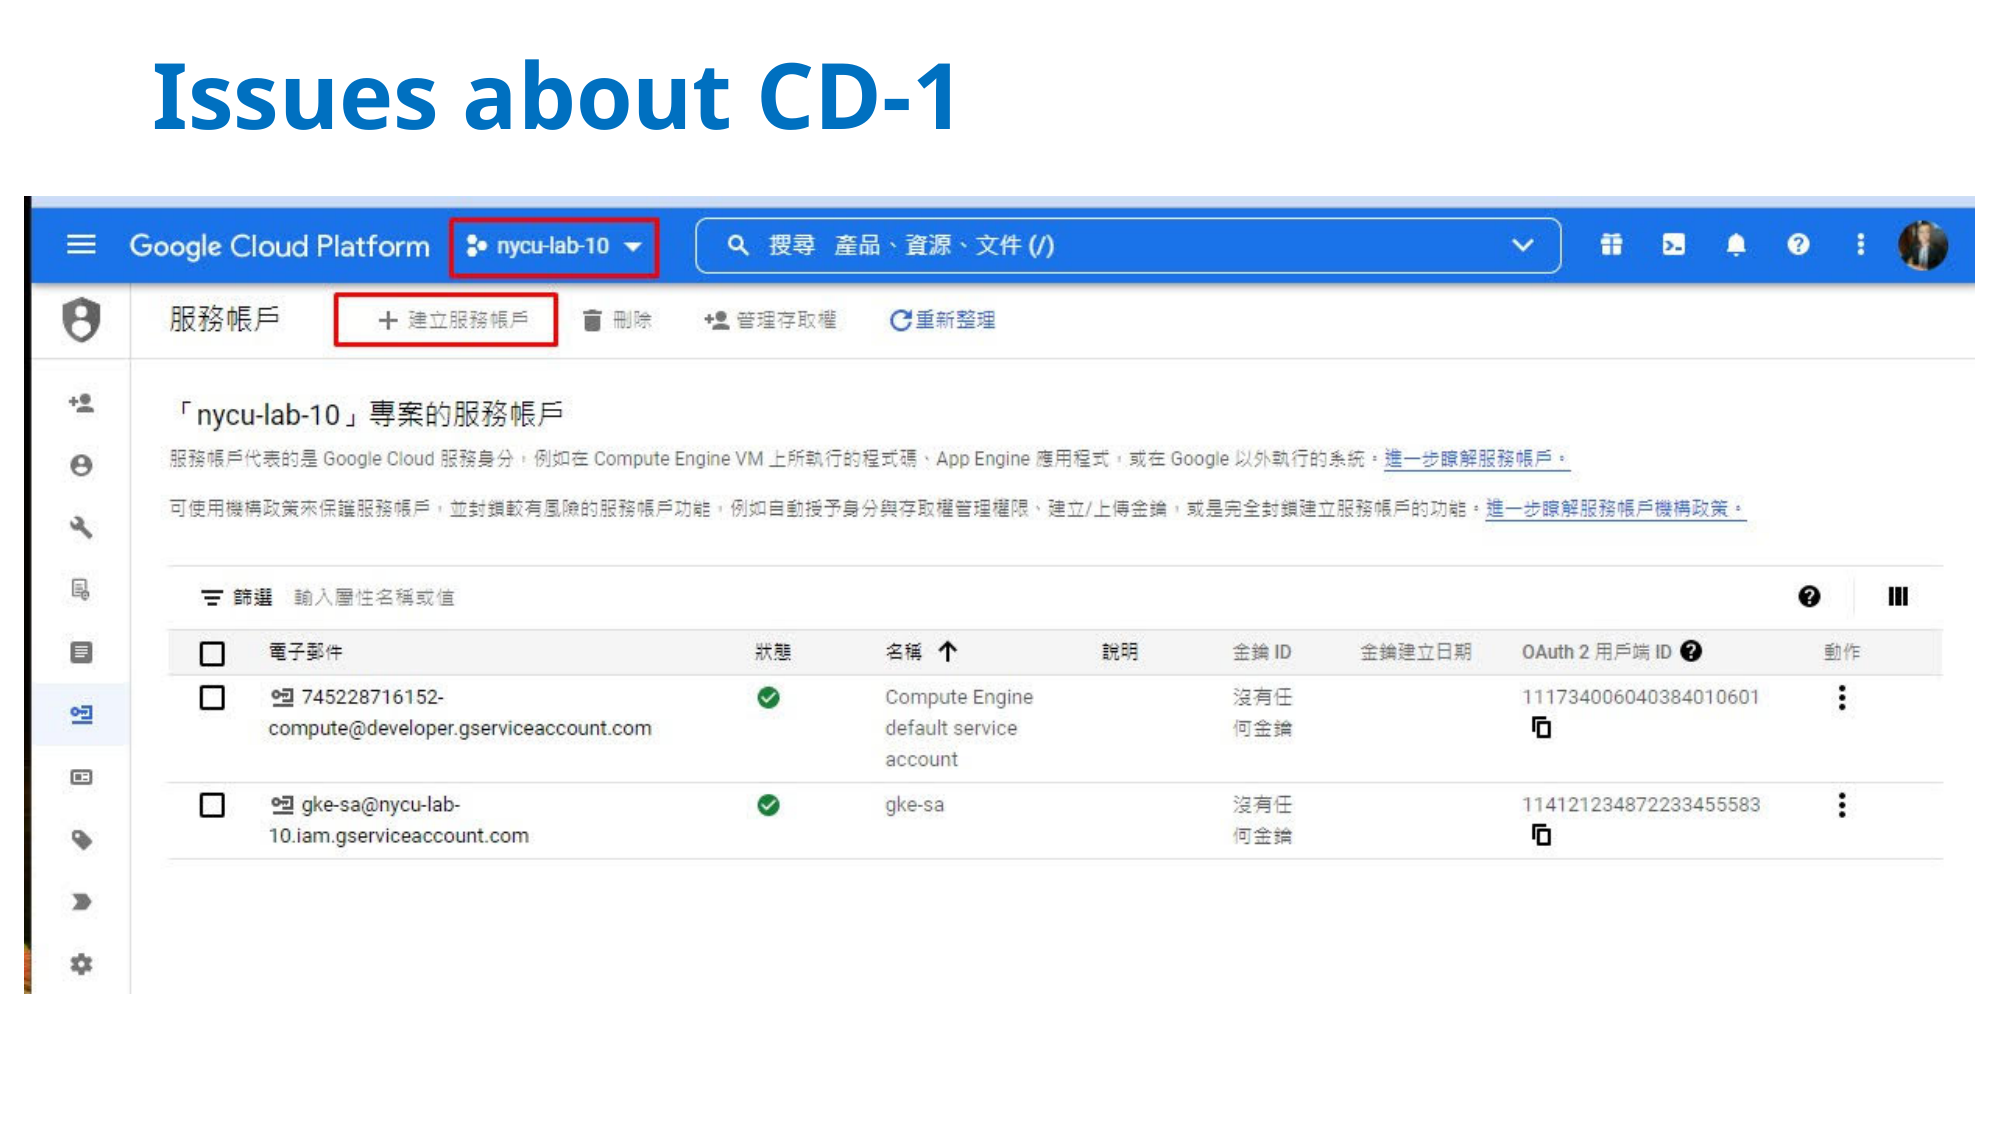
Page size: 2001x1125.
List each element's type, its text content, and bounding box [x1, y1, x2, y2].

picture [24, 195, 1976, 994]
title Issues about CD-1 [137, 29, 1863, 172]
